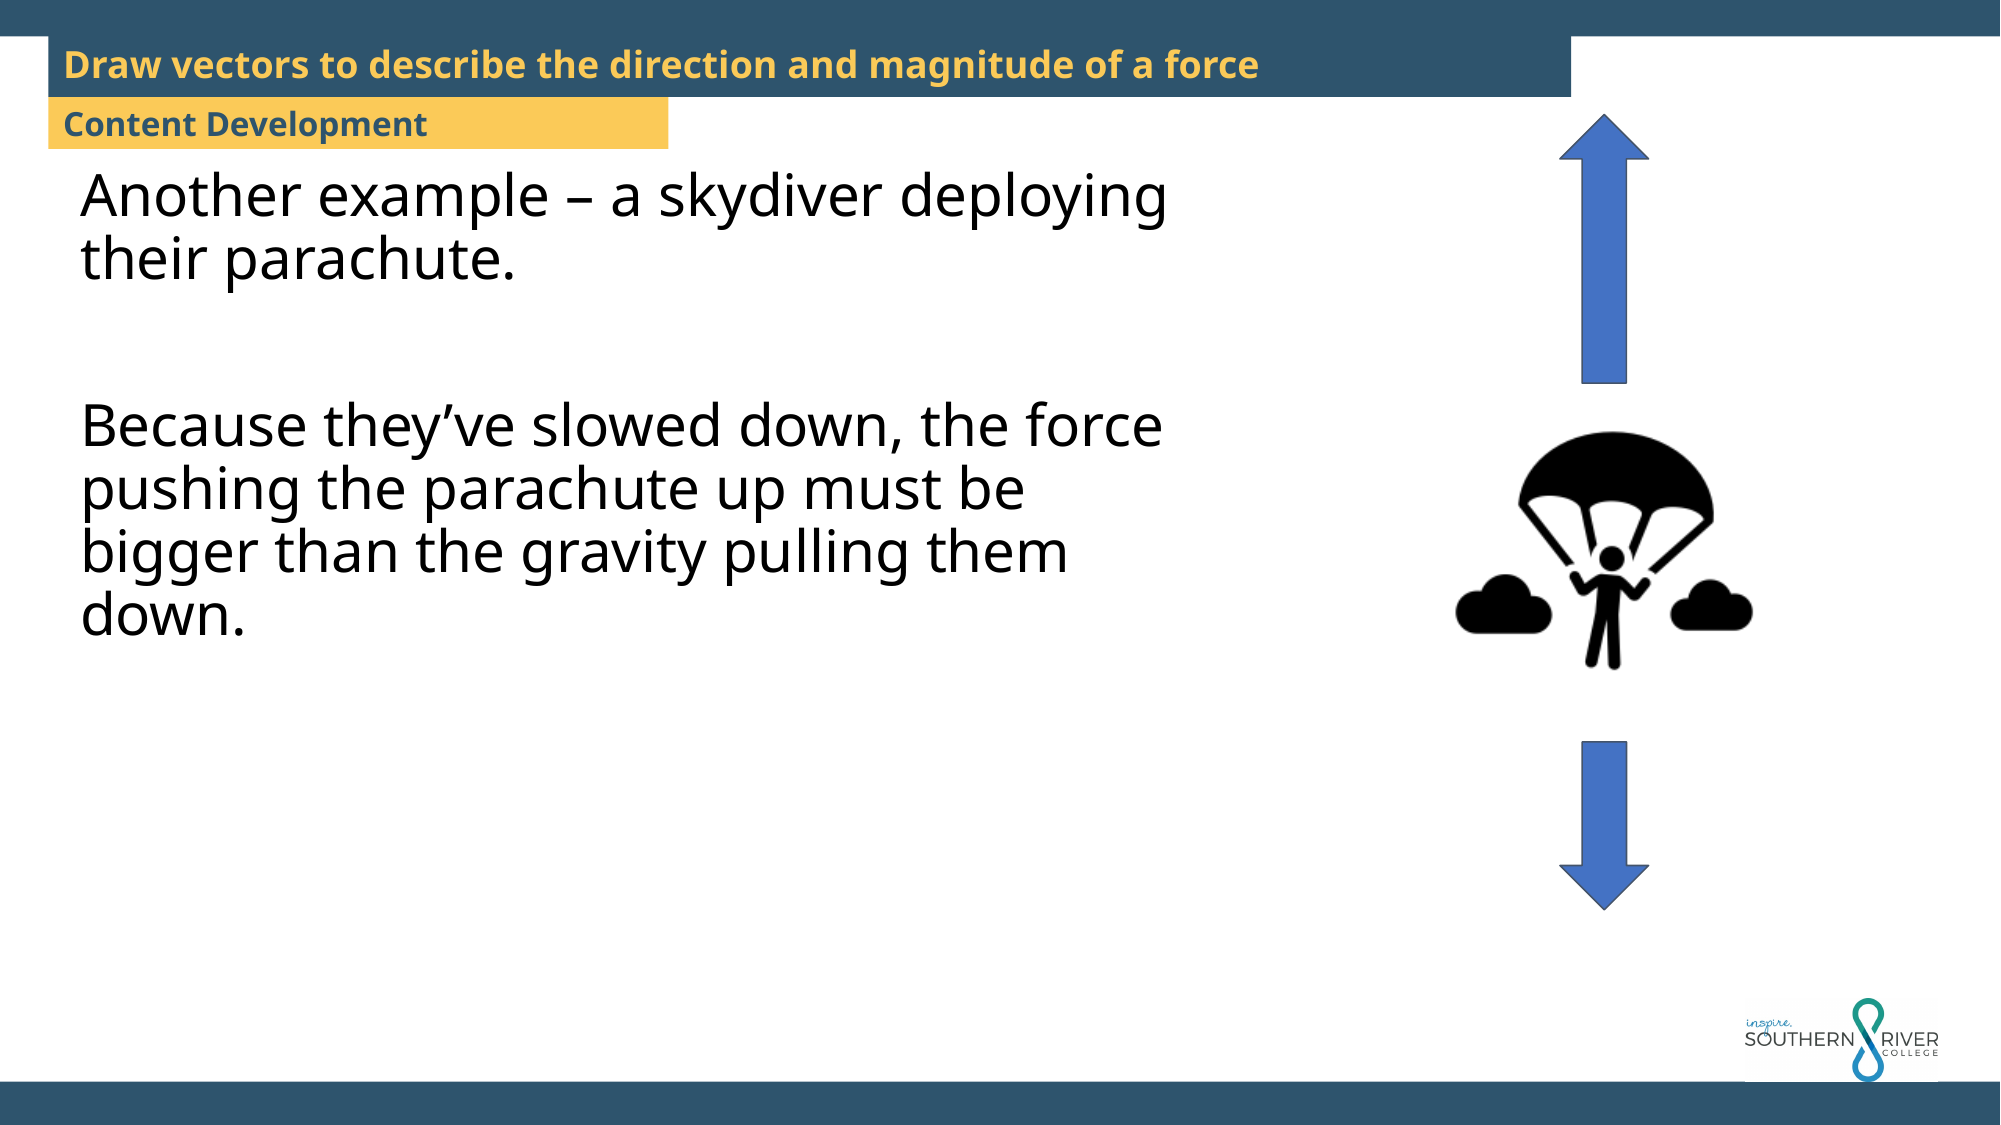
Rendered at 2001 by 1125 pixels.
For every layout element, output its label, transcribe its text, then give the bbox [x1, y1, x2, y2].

picture [1745, 998, 1938, 1082]
picture [1447, 394, 1761, 708]
list Draw vectors to describe the direction and magnitude of a force [48, 35, 1572, 97]
text_box [1559, 741, 1649, 910]
text_box [1559, 114, 1649, 384]
list Another example – a skydiver deploying their parachute. Because they’ve slowed down, the force pushing the parachute up must be bigger than the gravity pulling them down. [65, 158, 1205, 468]
